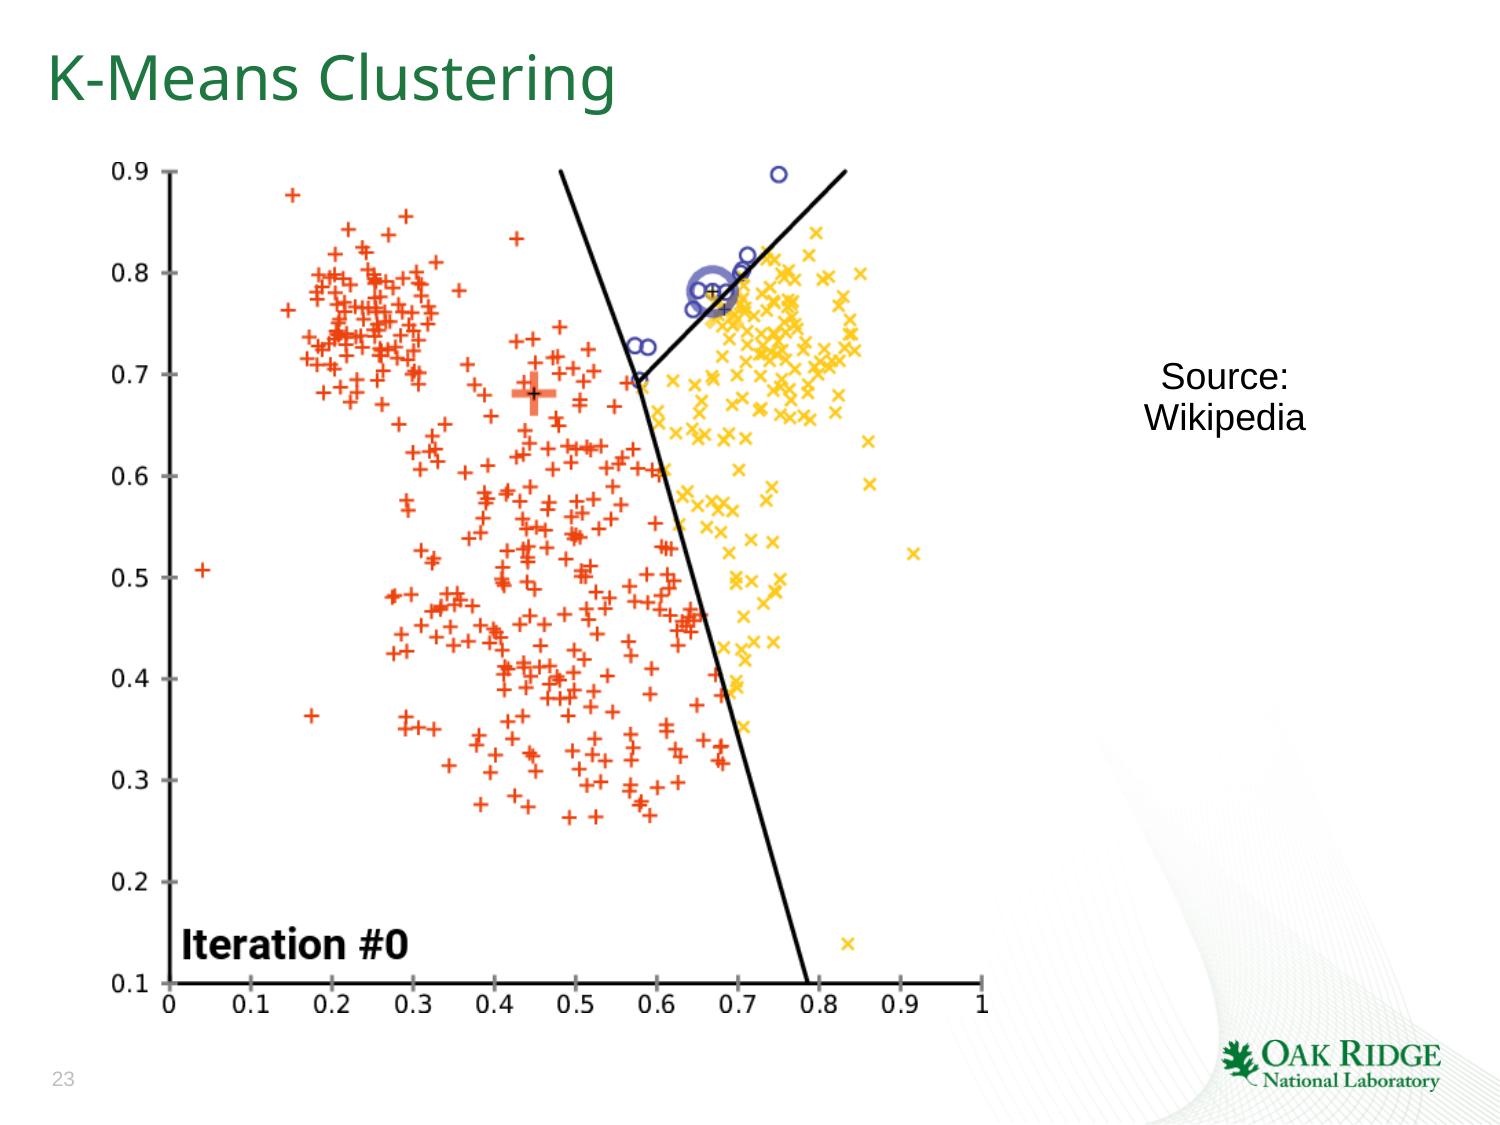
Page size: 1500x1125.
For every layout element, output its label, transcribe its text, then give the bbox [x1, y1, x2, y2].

title K-Means Clustering [31, 41, 1449, 122]
text_box Source: Wikipedia [1087, 349, 1363, 446]
picture [112, 162, 1500, 1125]
